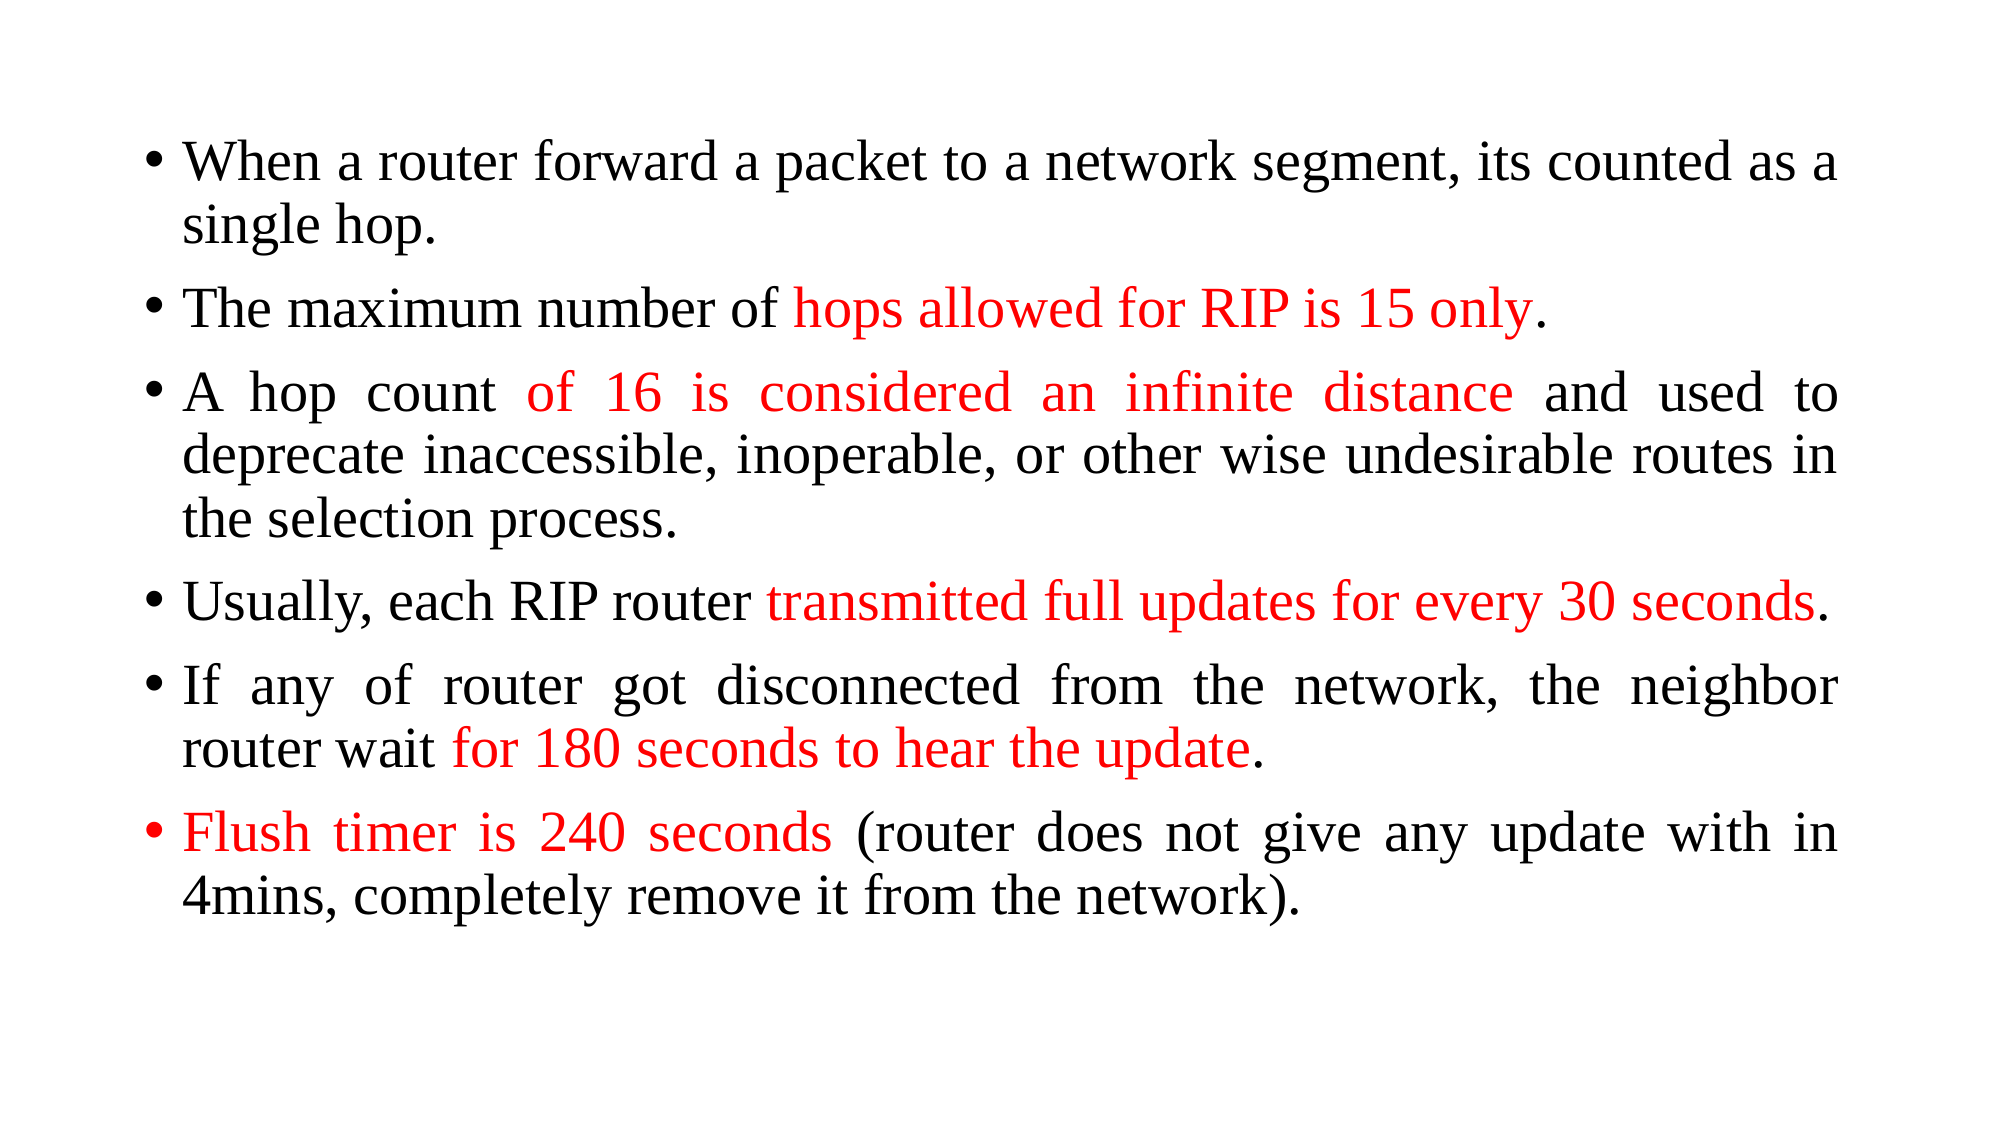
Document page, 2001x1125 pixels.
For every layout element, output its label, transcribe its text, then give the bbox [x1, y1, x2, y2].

list When a router forward a packet to a network segment, its counted as a single hop. The maximum number of hops allowed for RIP is 15 only. A hop count of 16 is considered an infinite distance and used to deprecate inaccessible, inoperable, or other wise undesirable routes in the selection process. Usually, each RIP router transmitted full updates for every 30 seconds. If any of router got disconnected from the network, the neighbor router wait for 180 seconds to hear the update. Flush timer is 240 seconds (router does not give any update with in 4mins, completely remove it from the network). [129, 122, 1855, 989]
